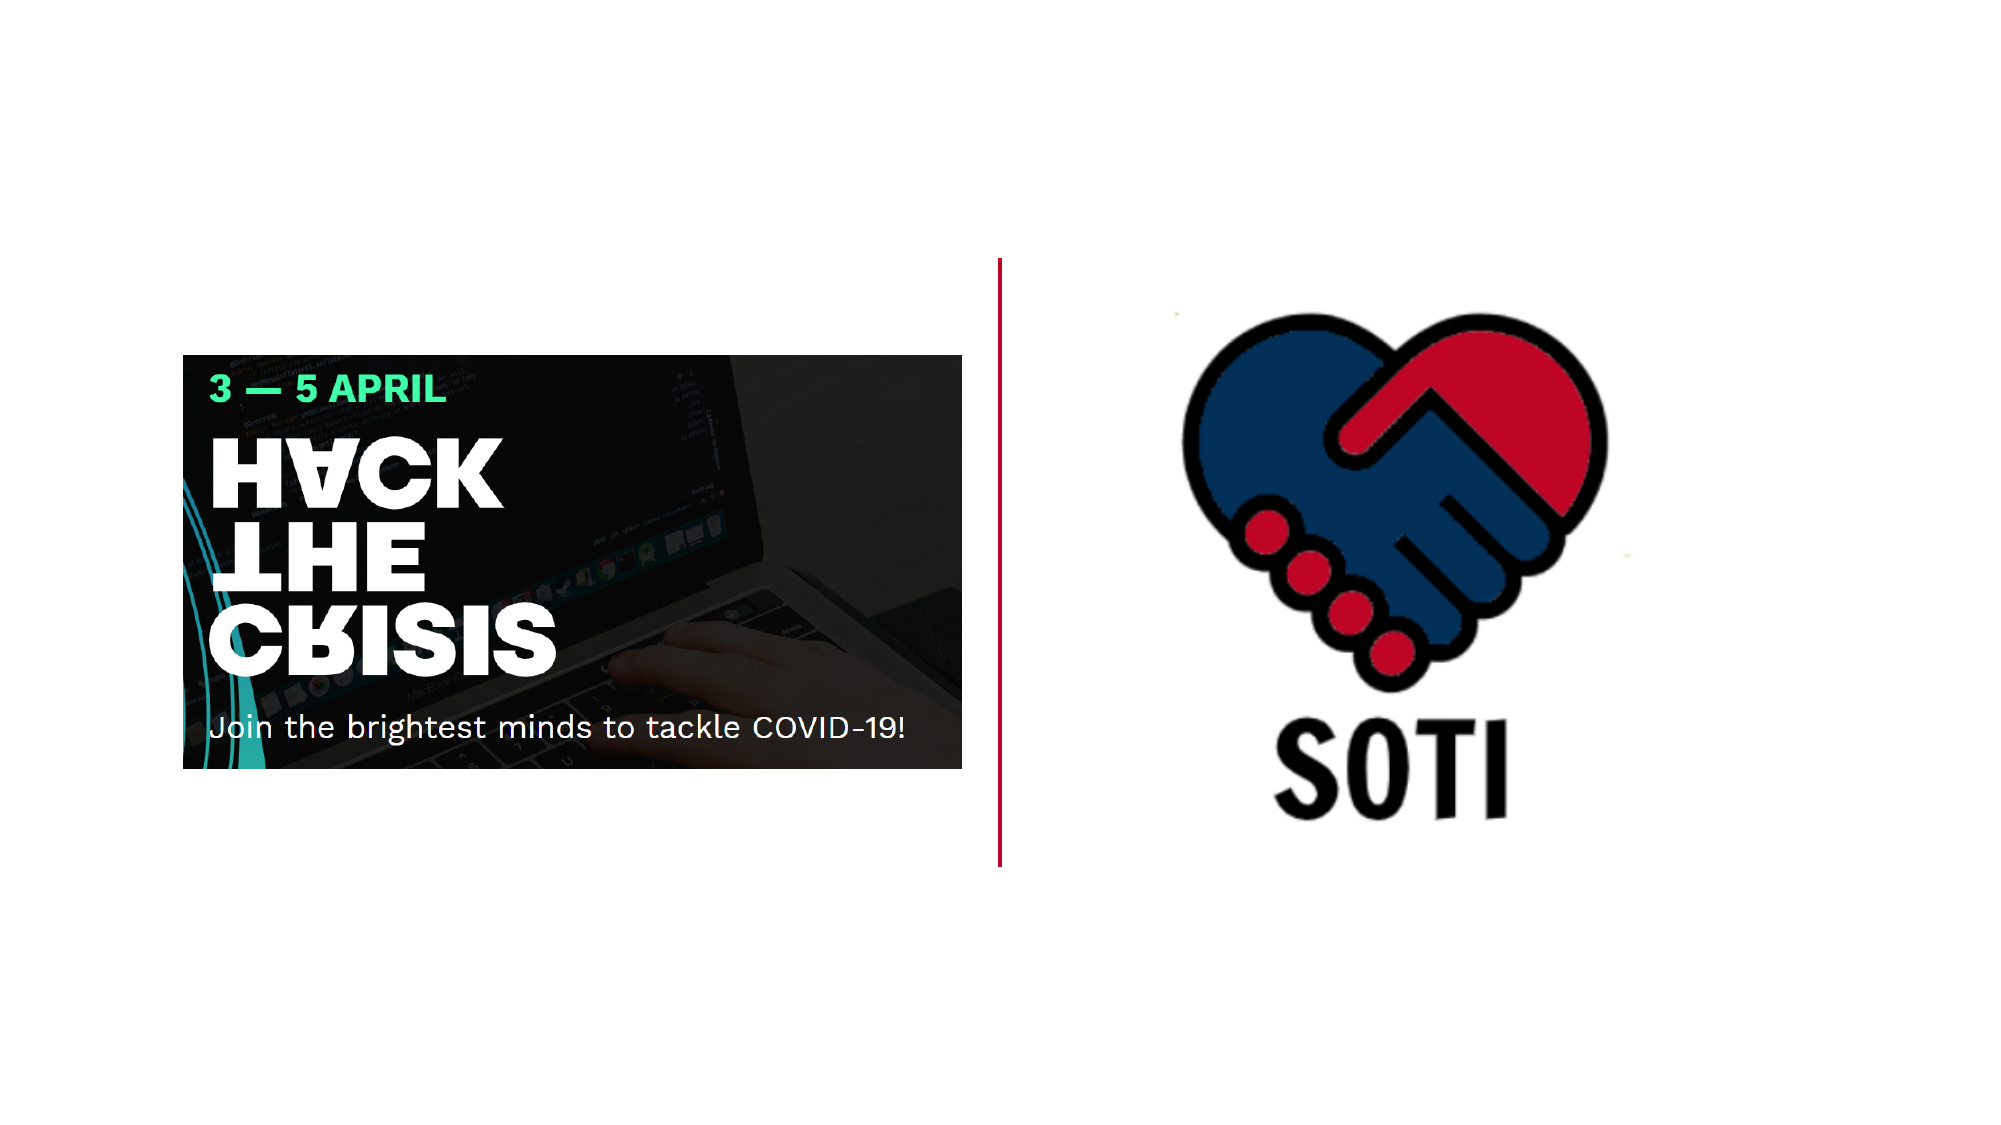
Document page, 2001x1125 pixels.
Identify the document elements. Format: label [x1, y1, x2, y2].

picture [1040, 184, 1766, 940]
picture [182, 355, 962, 769]
